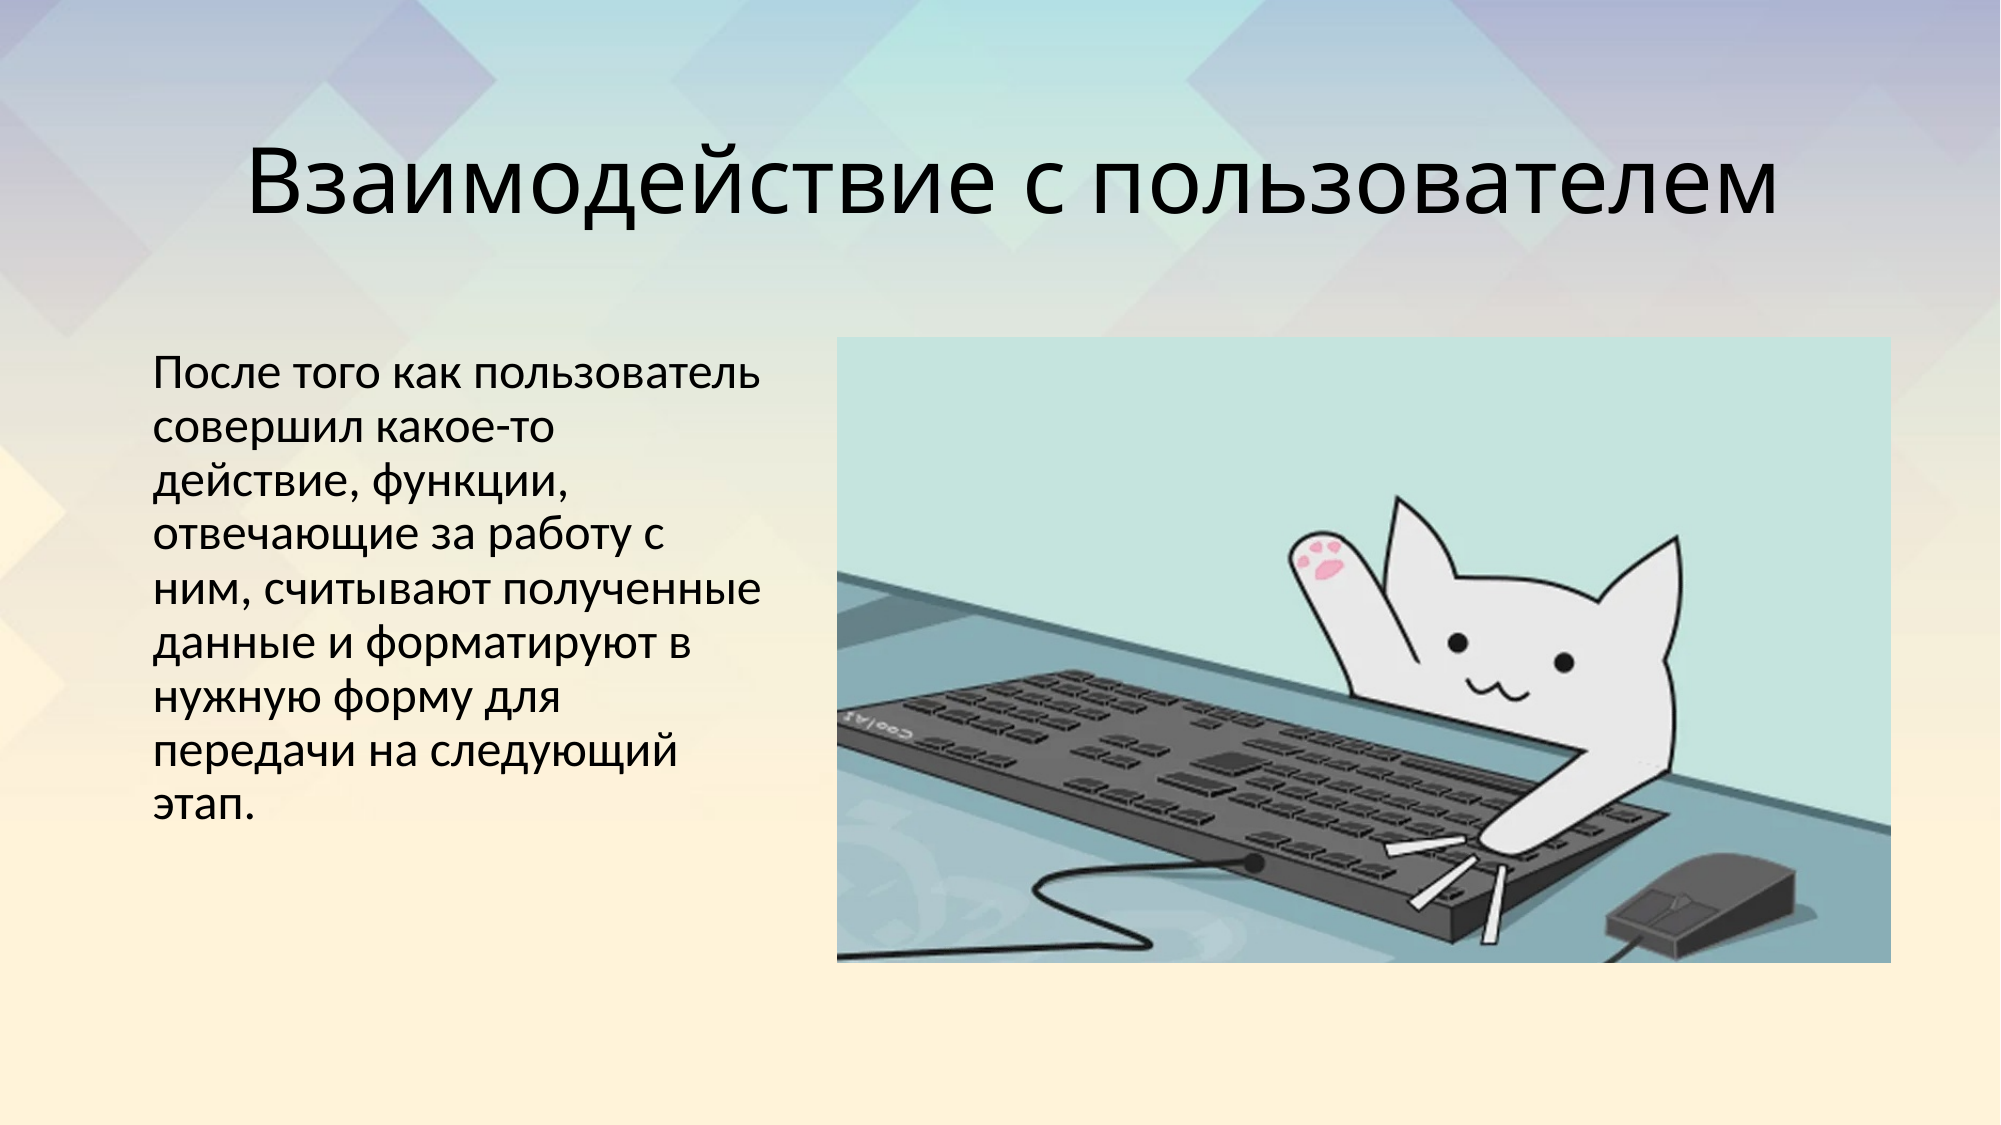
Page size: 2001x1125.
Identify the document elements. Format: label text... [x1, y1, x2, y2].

title Взаимодействие с пользователем [137, 75, 1891, 338]
picture [0, 0, 2001, 1125]
list После того как пользователь совершил какое-то действие, функции, отвечающие за работу с ним, считывают полученные данные и форматируют в нужную форму для передачи на следующий этап. [137, 337, 783, 963]
